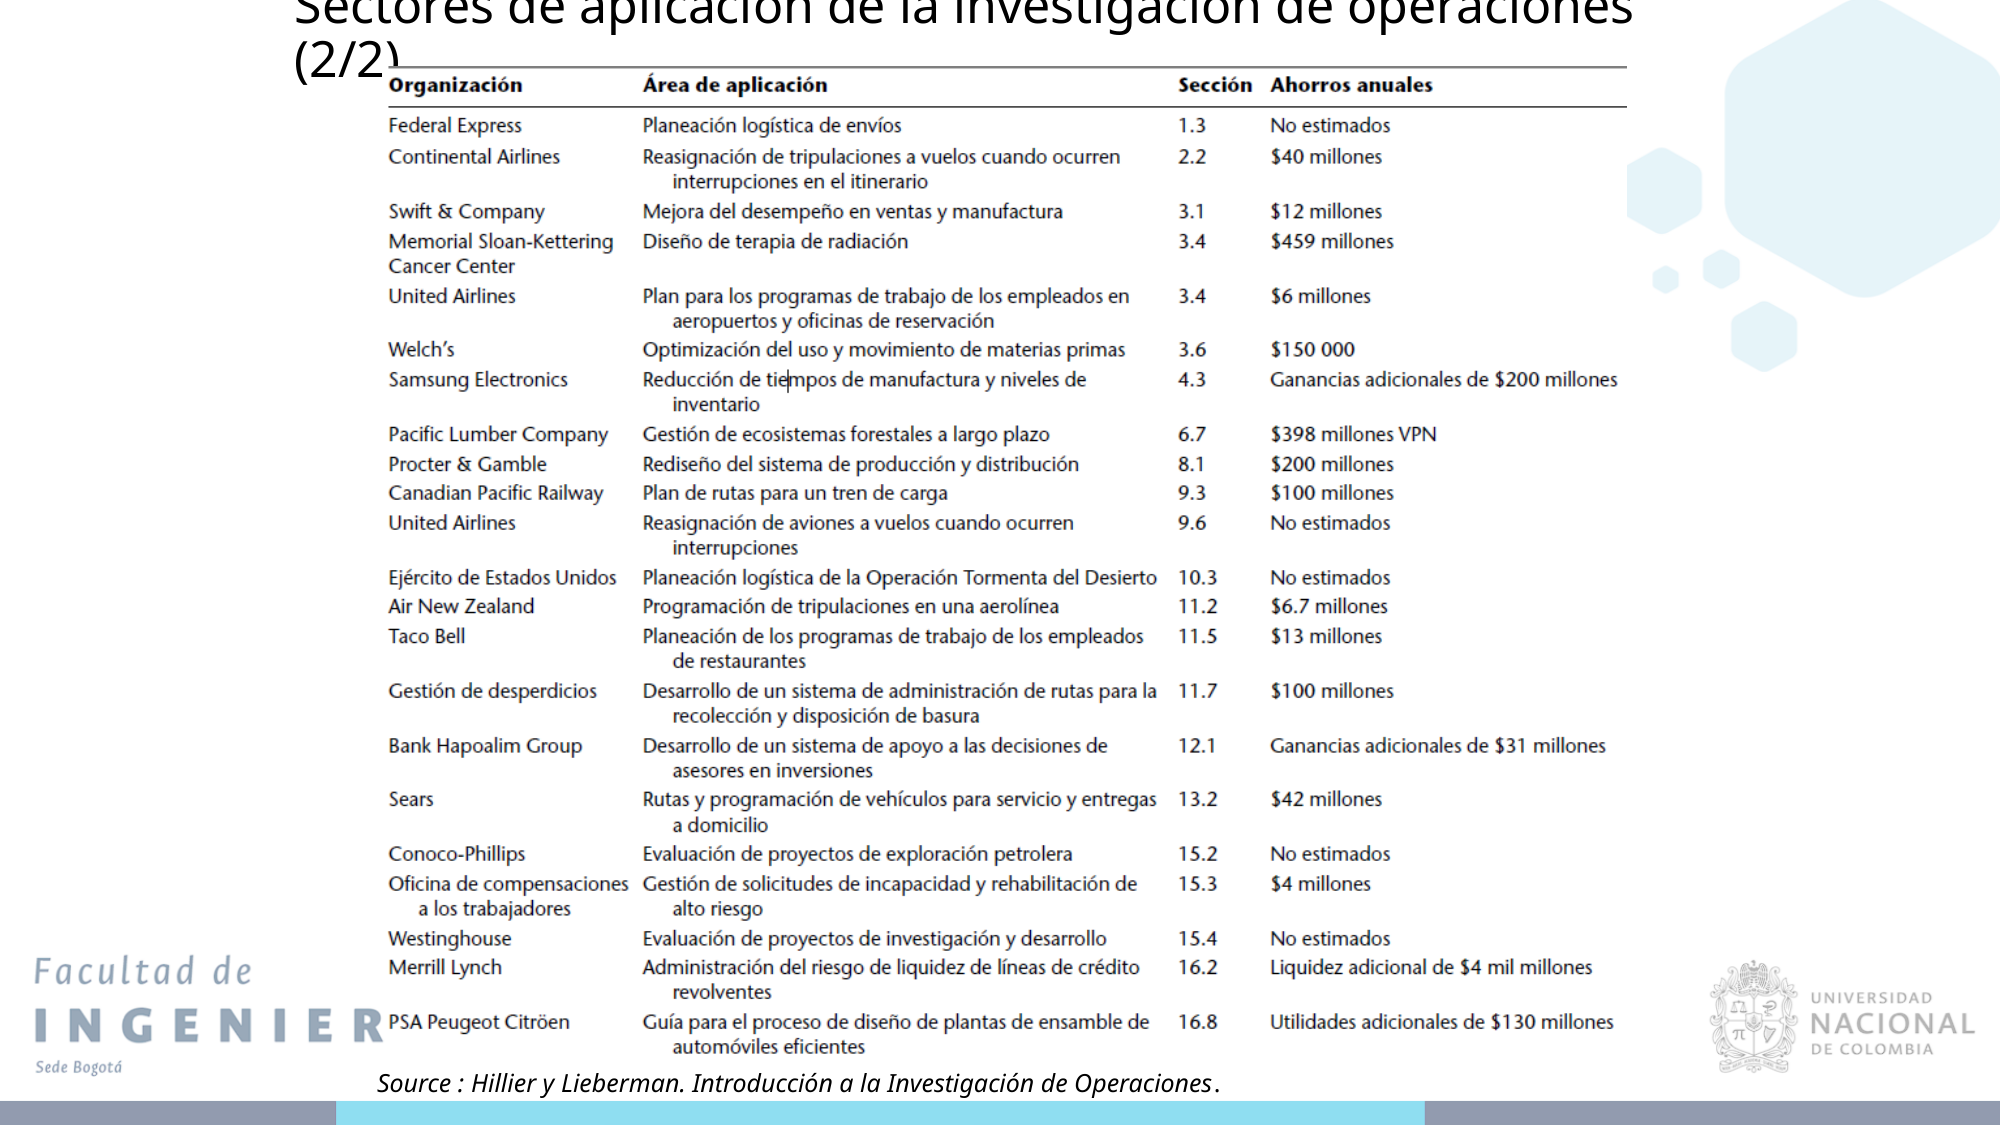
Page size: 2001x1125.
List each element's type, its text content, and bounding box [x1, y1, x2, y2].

title Sectores de aplicación de la investigación de operaciones (2/2) [279, 4, 1732, 64]
picture [385, 65, 1627, 1060]
slide_number [1627, 1042, 1863, 1103]
text_box Source : Hillier y Lieberman. Introducción a la Investigación de Operaciones. [362, 1053, 1733, 1113]
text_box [0, 0, 2000, 1125]
